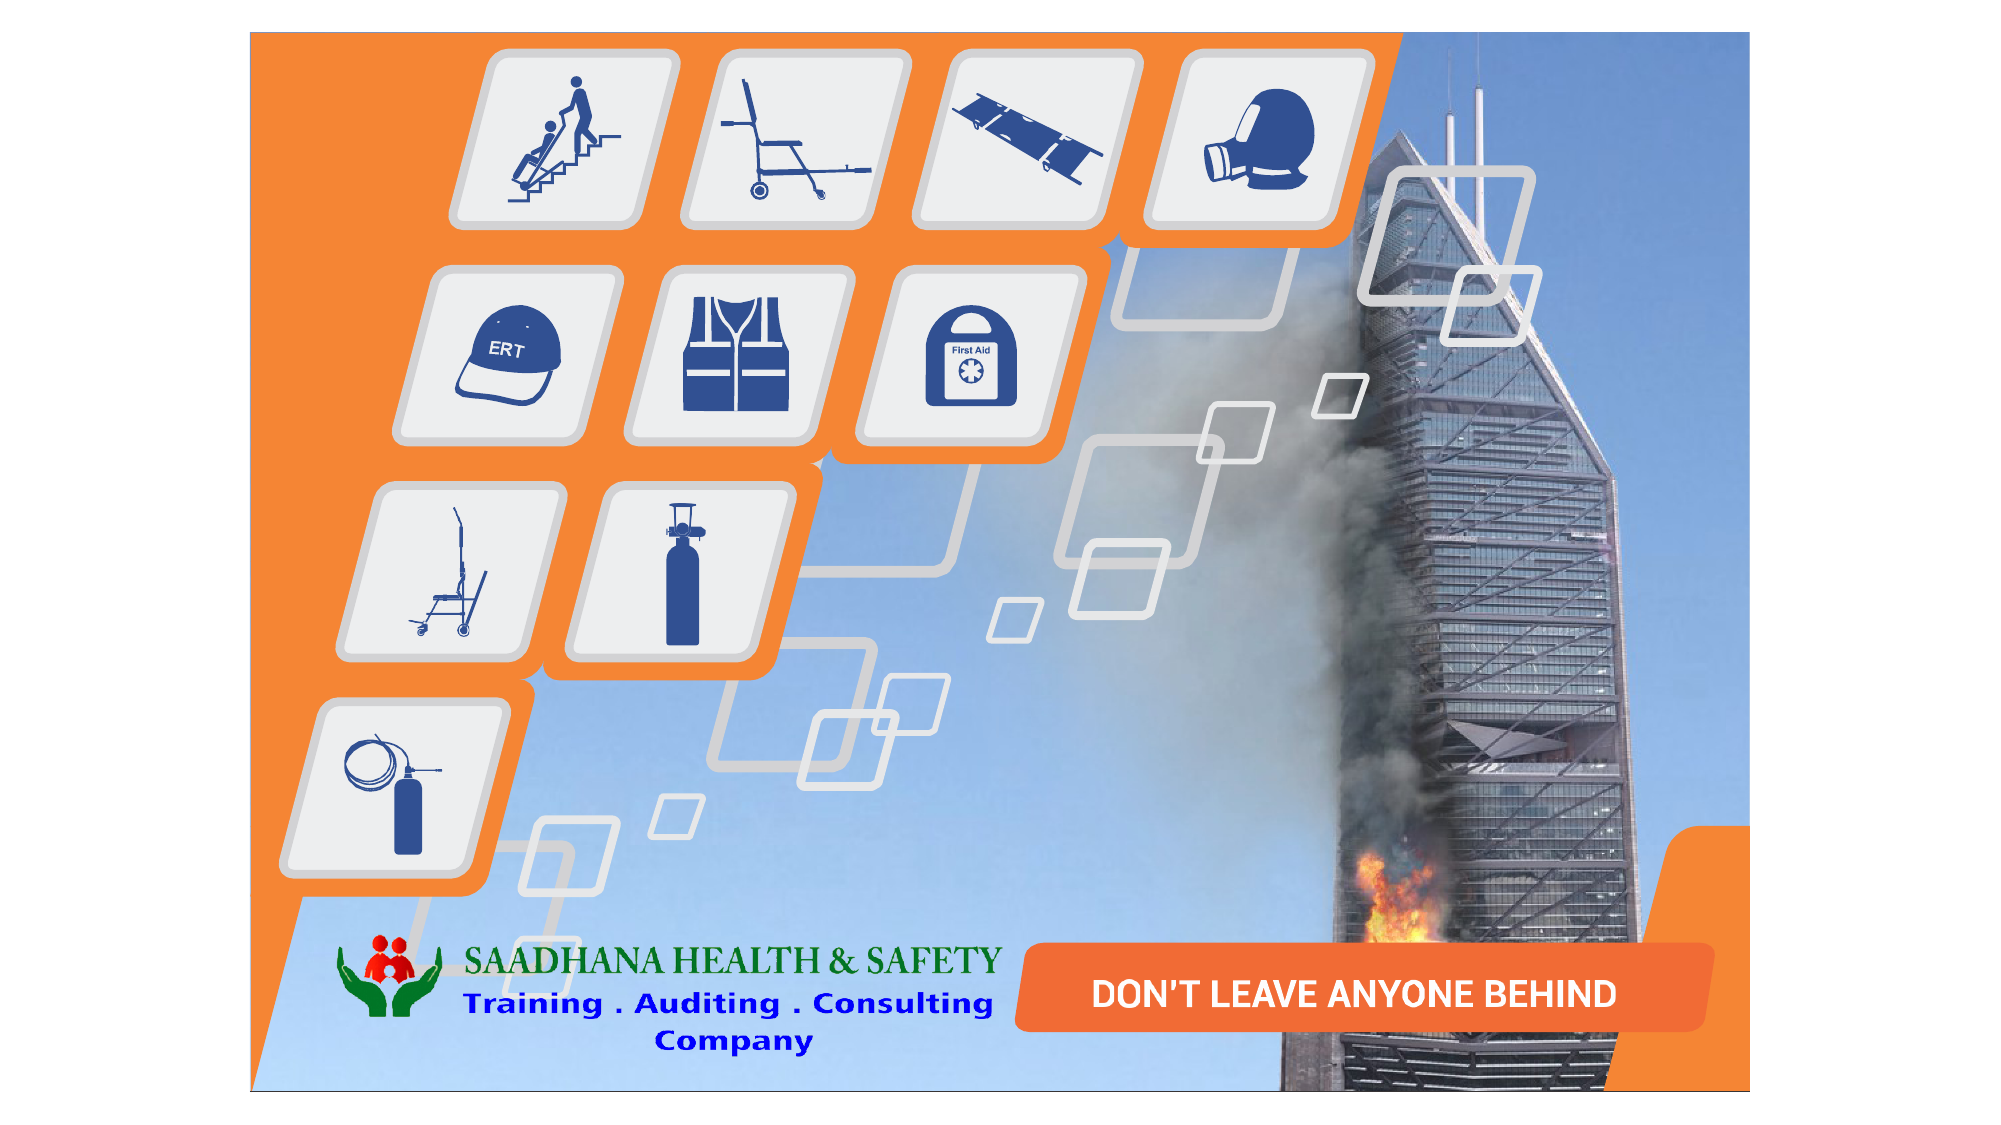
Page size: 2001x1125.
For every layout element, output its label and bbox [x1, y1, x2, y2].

text_box [249, 32, 1751, 1093]
